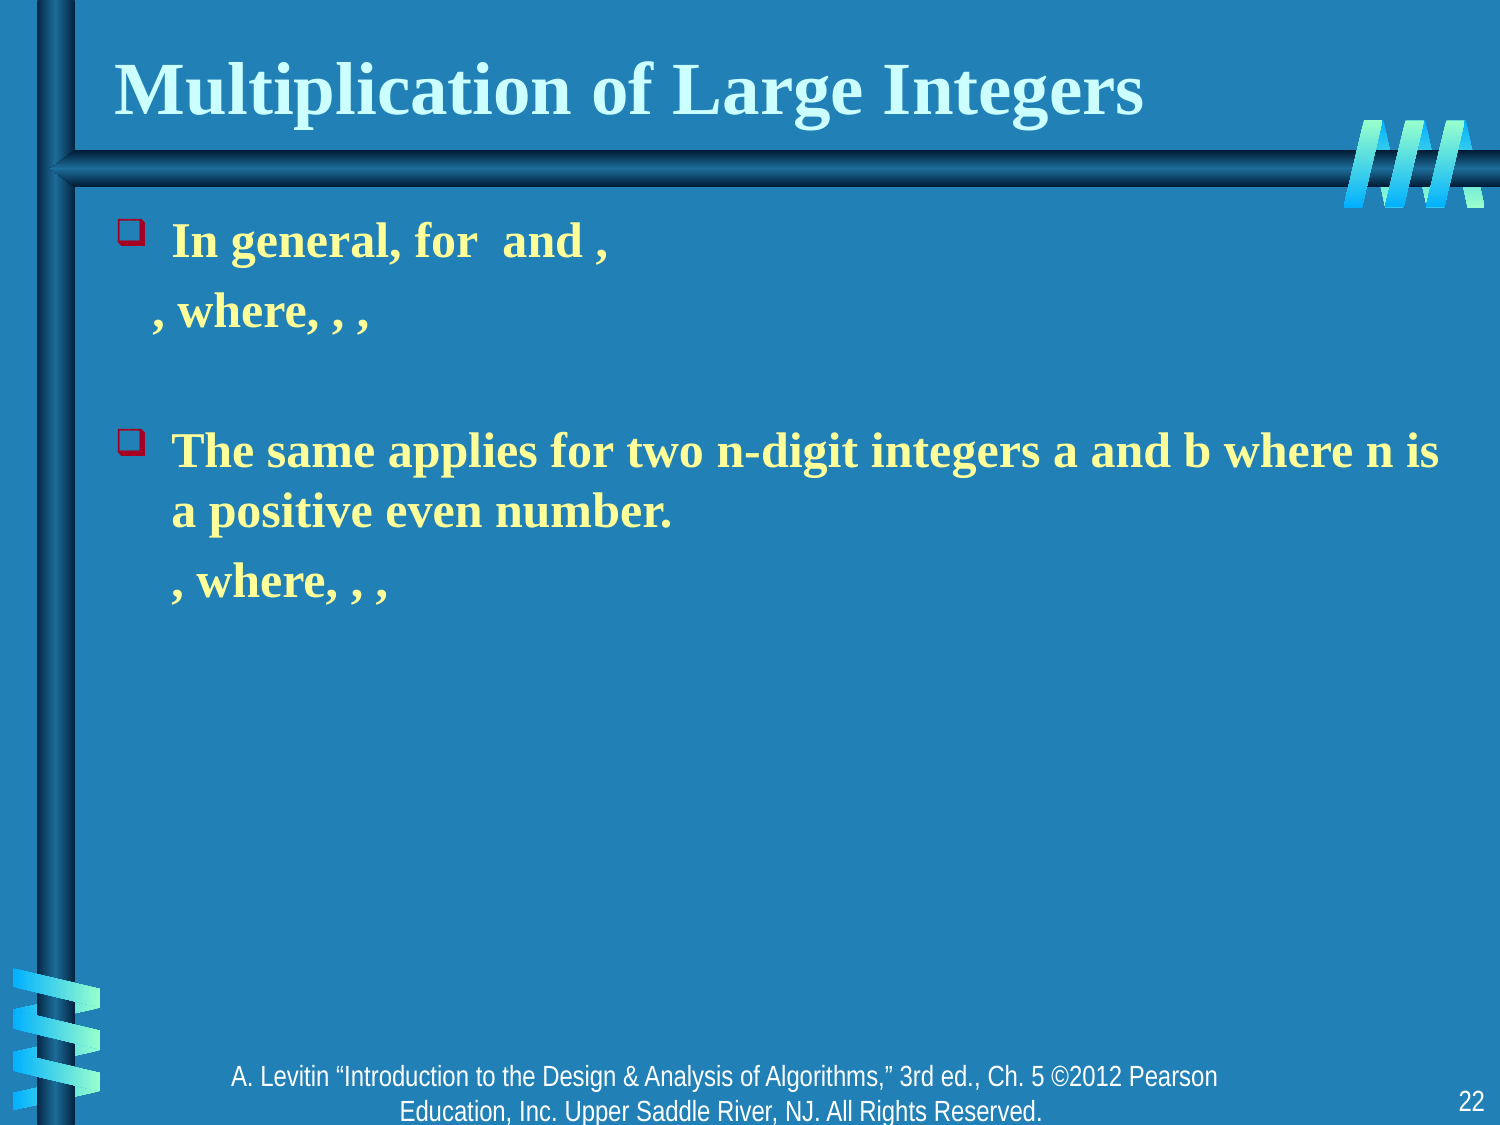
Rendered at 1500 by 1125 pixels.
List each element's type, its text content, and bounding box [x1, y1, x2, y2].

slide_number 22 [1187, 1074, 1500, 1125]
footer A. Levitin “Introduction to the Design & Analysis of Algorithms,” 3rd ed., Ch. 5 ©2012 Pearson Education, Inc. Upper Saddle River, NJ. All Rights Reserved. [200, 1050, 1250, 1100]
title Multiplication of Large Integers [99, 24, 1345, 138]
